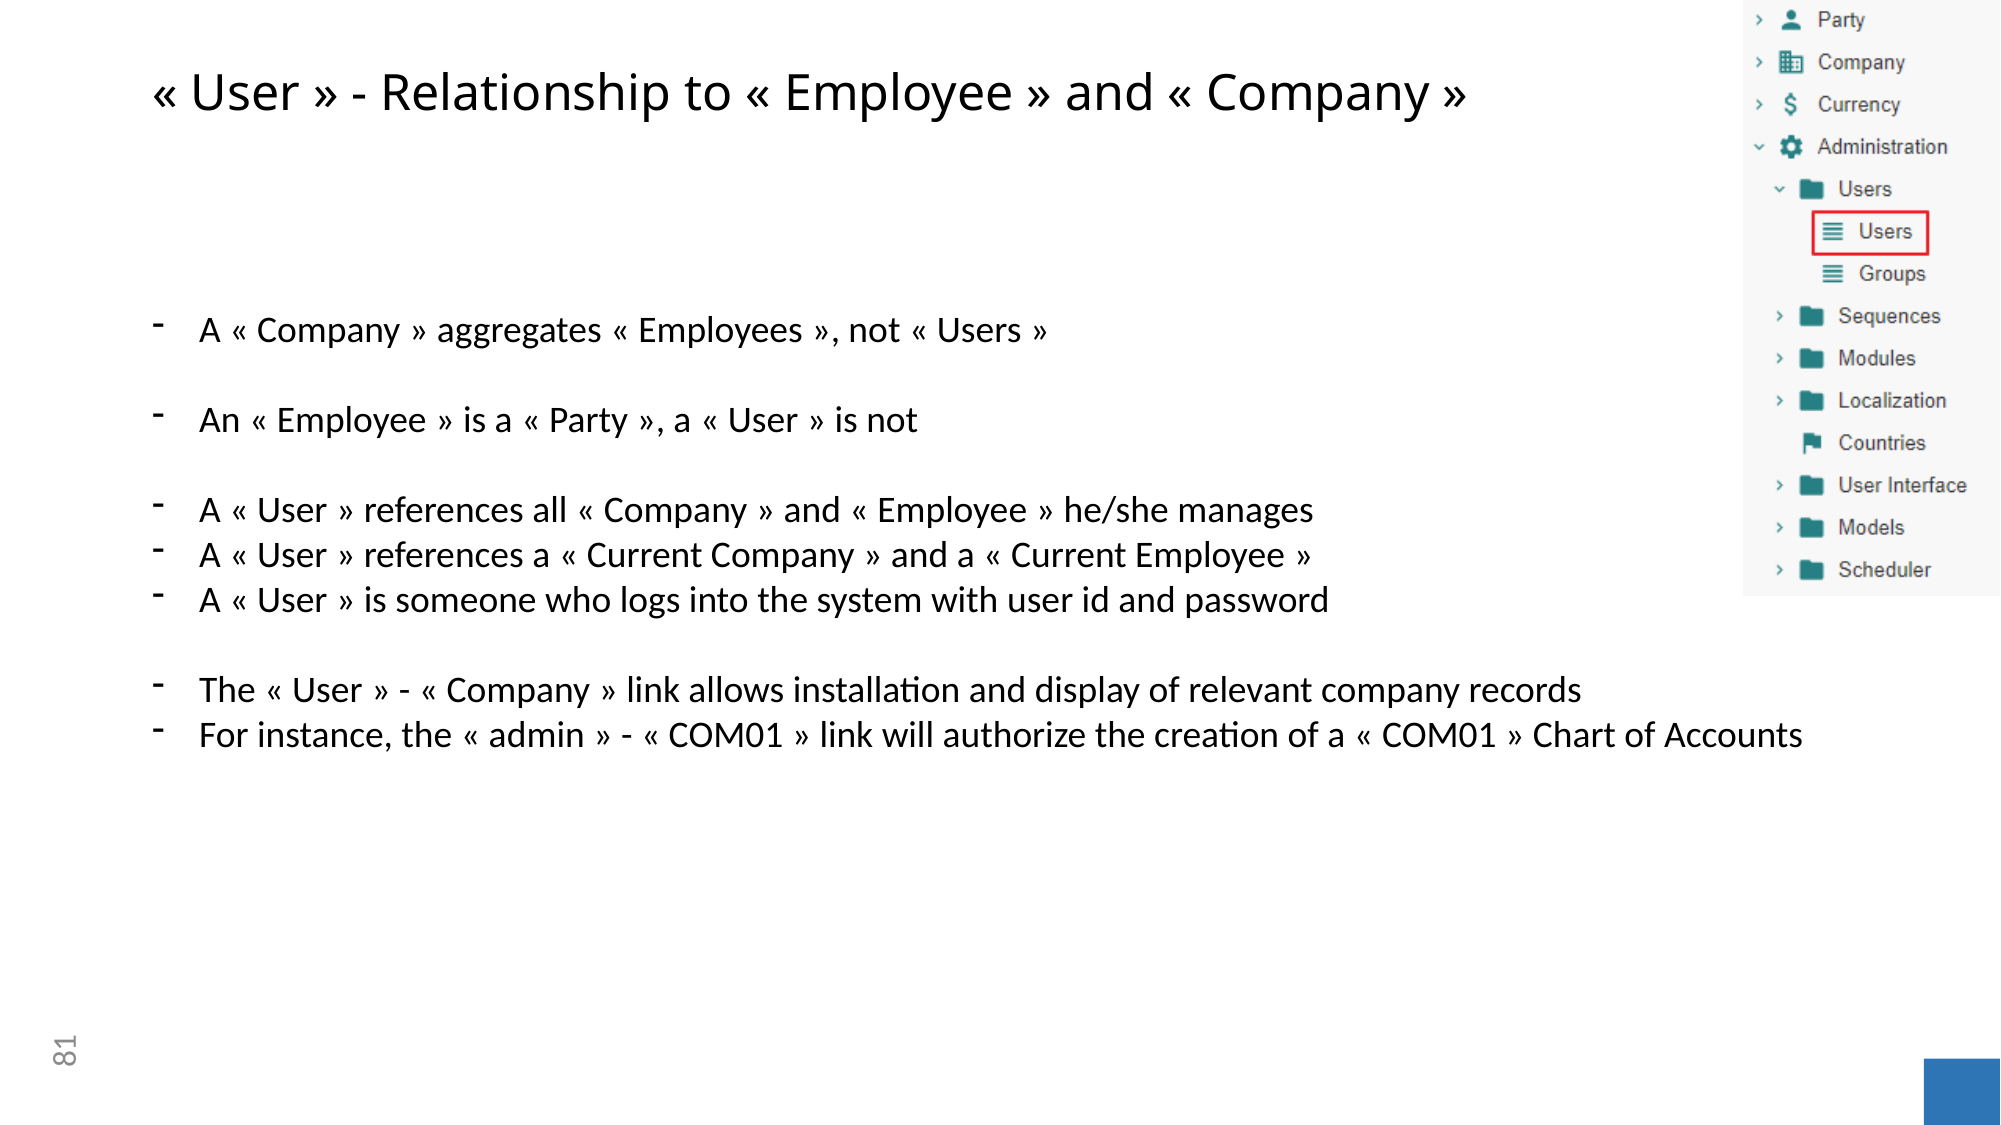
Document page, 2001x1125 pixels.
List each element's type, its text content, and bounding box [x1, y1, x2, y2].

text_box A « Company » aggregates « Employees », not « Users » An « Employee » is a « Party », a « User » is not A « User » references all « Company » and « Employee » he/she manages A « User » references a « Current Company » and a « Current Employee » A « User » is someone who logs into the system with user id and password The « User » - « Company » link allows installation and display of relevant company records For instance, the « admin » - « COM01 » link will authorize the creation of a « COM01 » Chart of Accounts [137, 297, 1863, 763]
picture [1743, 0, 2000, 596]
title « User » - Relationship to « Employee » and « Company » [137, 59, 1743, 136]
slide_number 81 [32, 995, 93, 1108]
text_box [1923, 1058, 2000, 1125]
